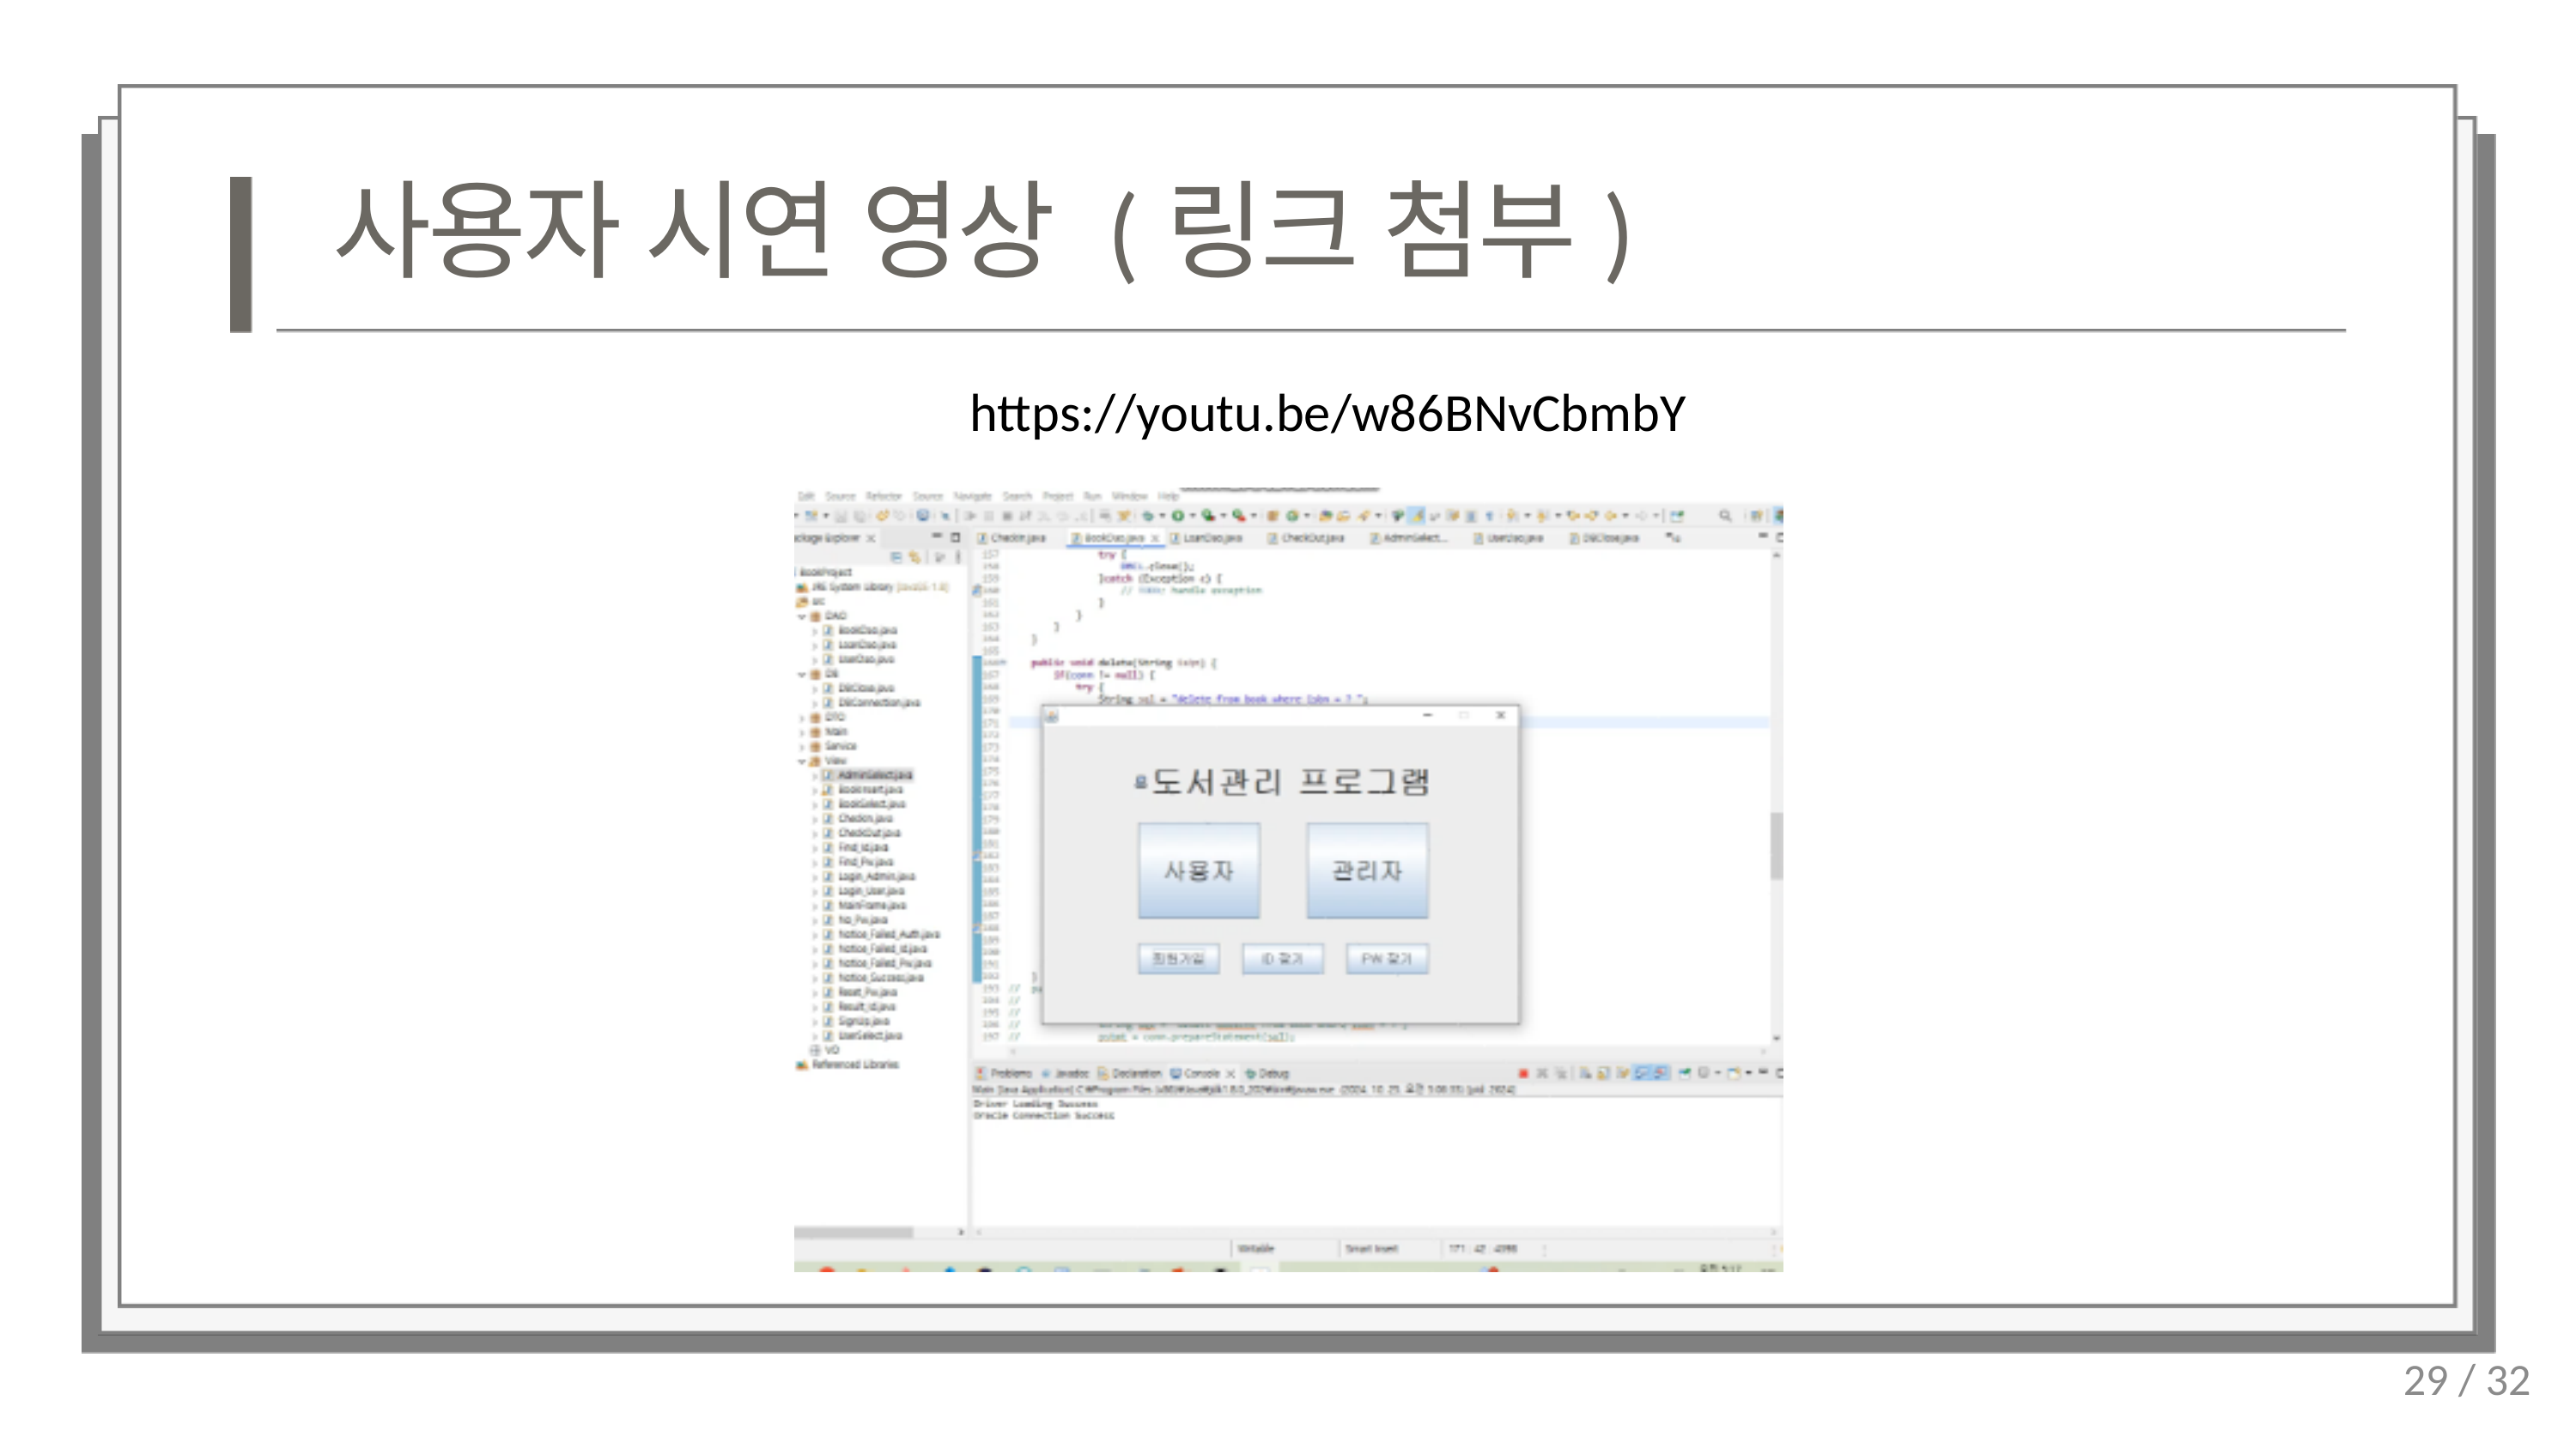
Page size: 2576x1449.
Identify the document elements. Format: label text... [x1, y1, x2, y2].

picture [82, 84, 2496, 1355]
slide_number 29 / 32 [2114, 1336, 2544, 1420]
